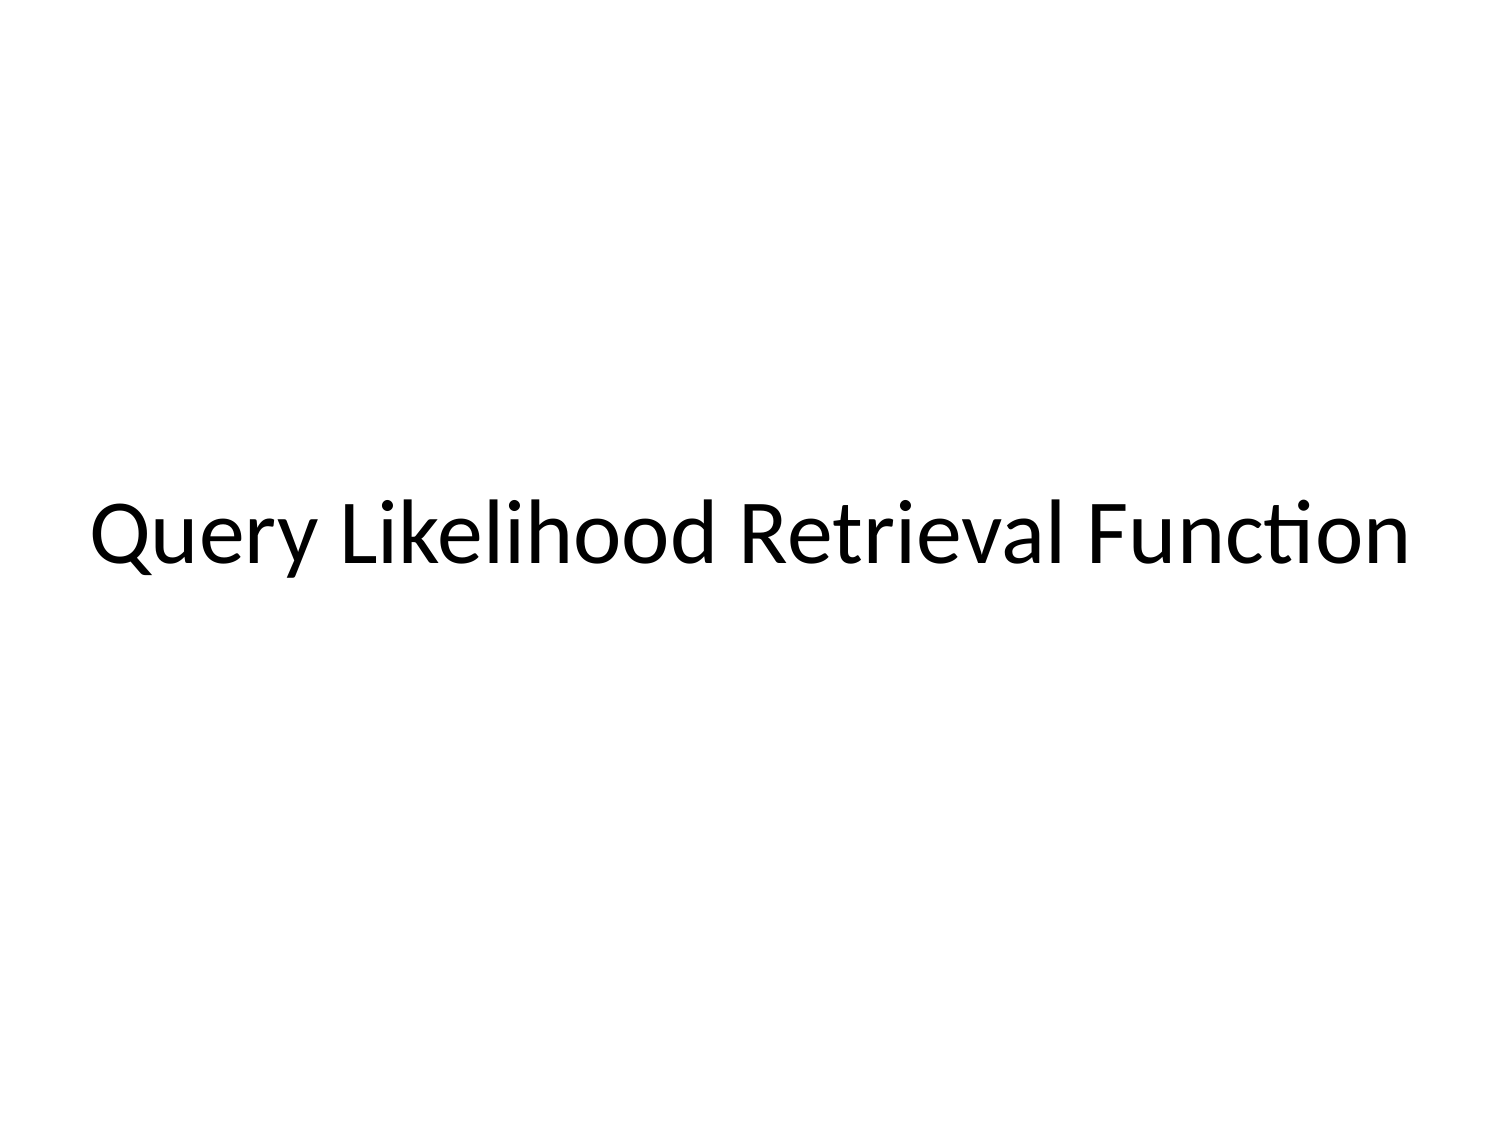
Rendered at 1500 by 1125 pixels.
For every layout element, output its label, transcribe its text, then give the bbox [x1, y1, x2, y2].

title Query Likelihood Retrieval Function [64, 432, 1459, 621]
